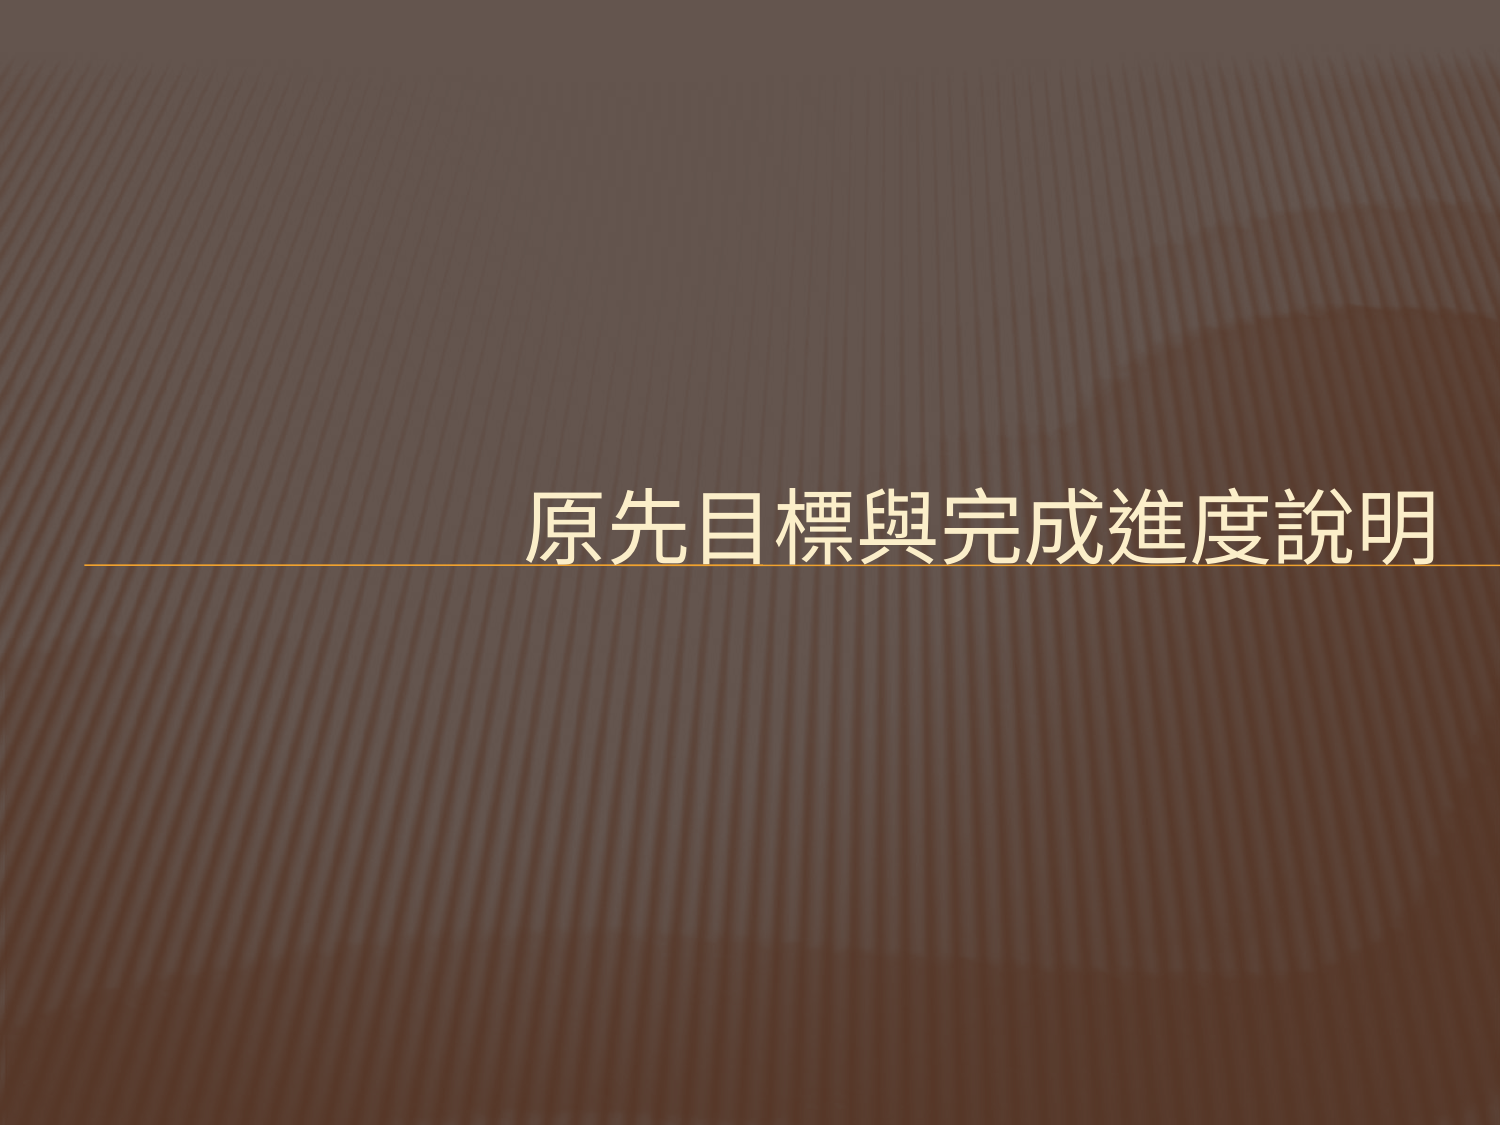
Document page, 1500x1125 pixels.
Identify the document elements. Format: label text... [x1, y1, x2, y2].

title 原先目標與完成進度說明 [29, 468, 1455, 663]
